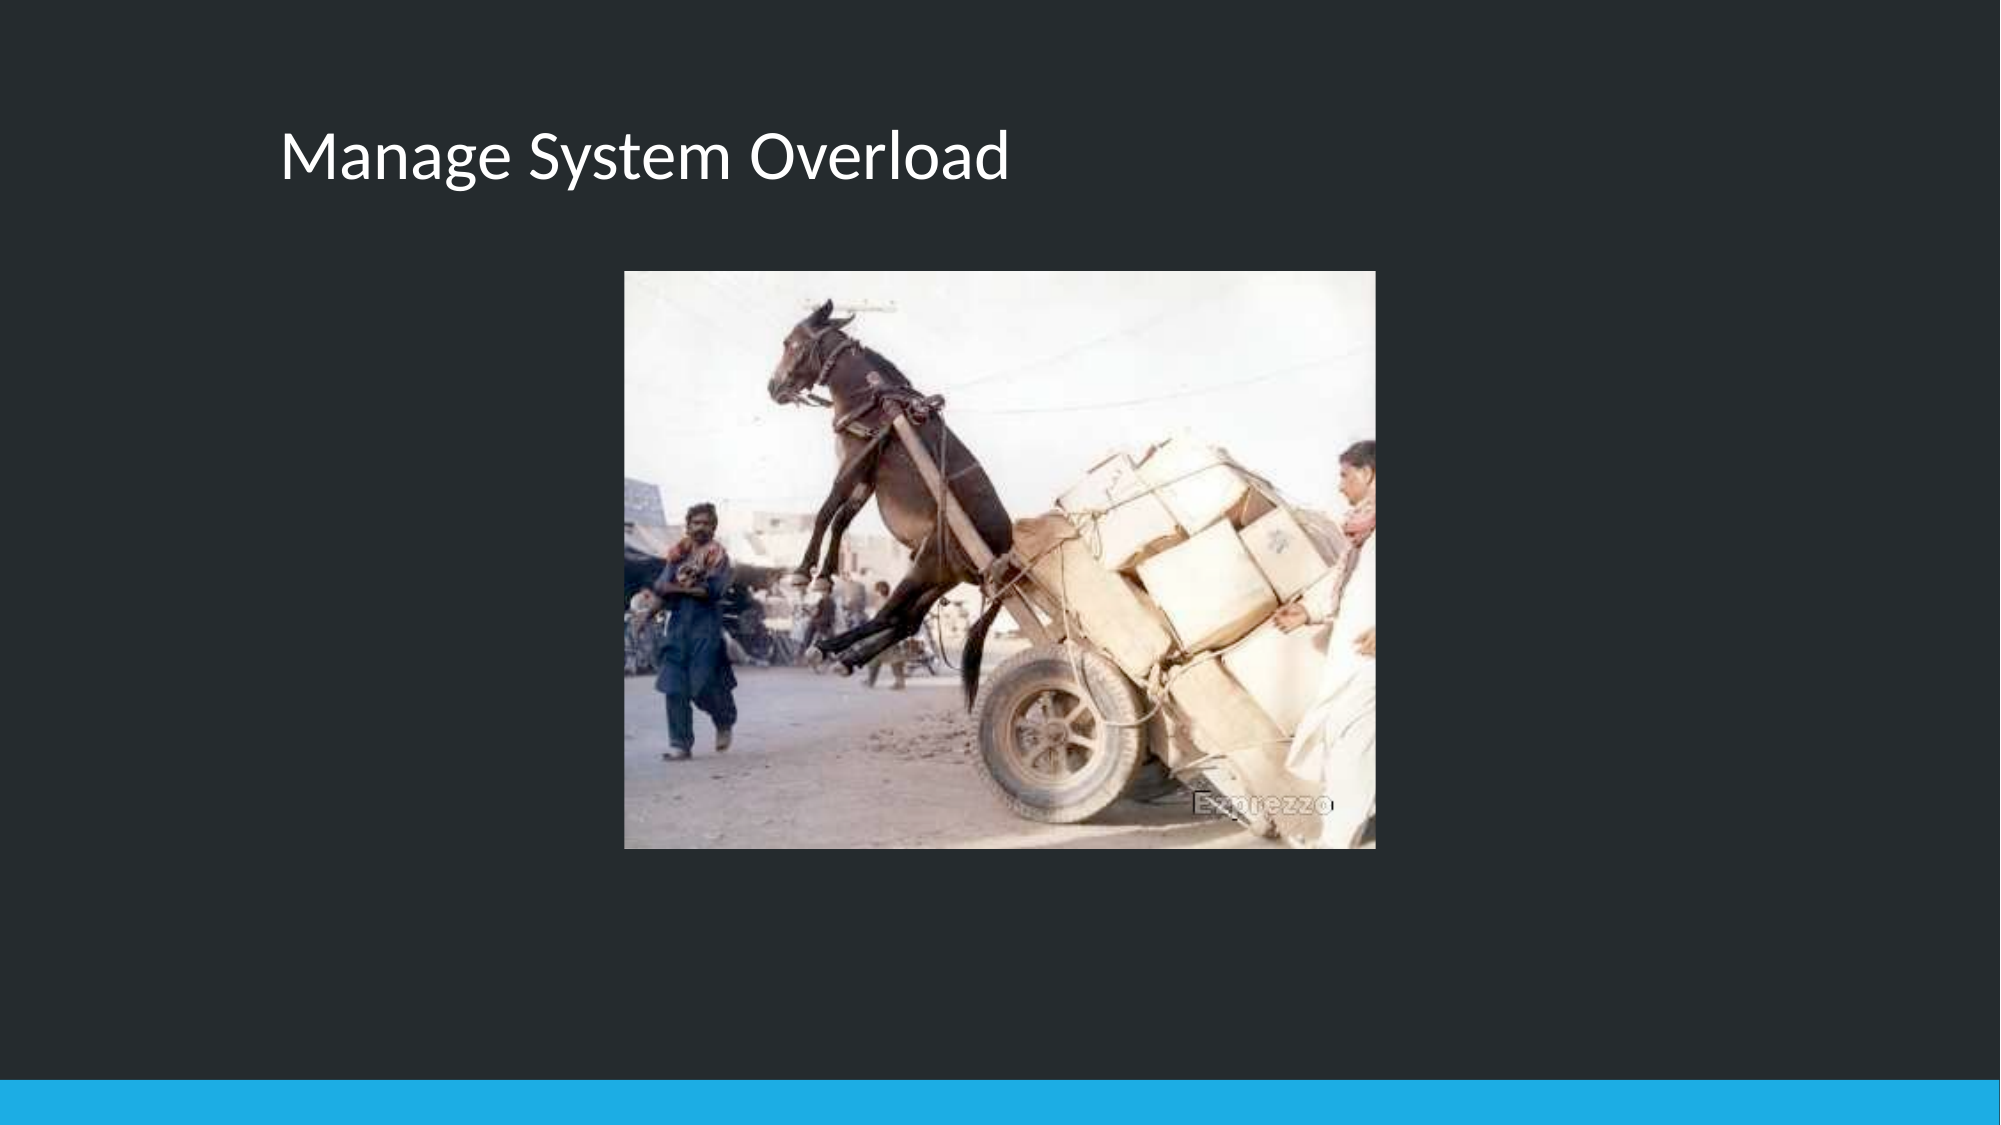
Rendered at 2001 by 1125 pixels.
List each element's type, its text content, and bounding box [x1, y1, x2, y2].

picture [624, 271, 1376, 849]
text_box Manage System Overload [264, 0, 1771, 203]
